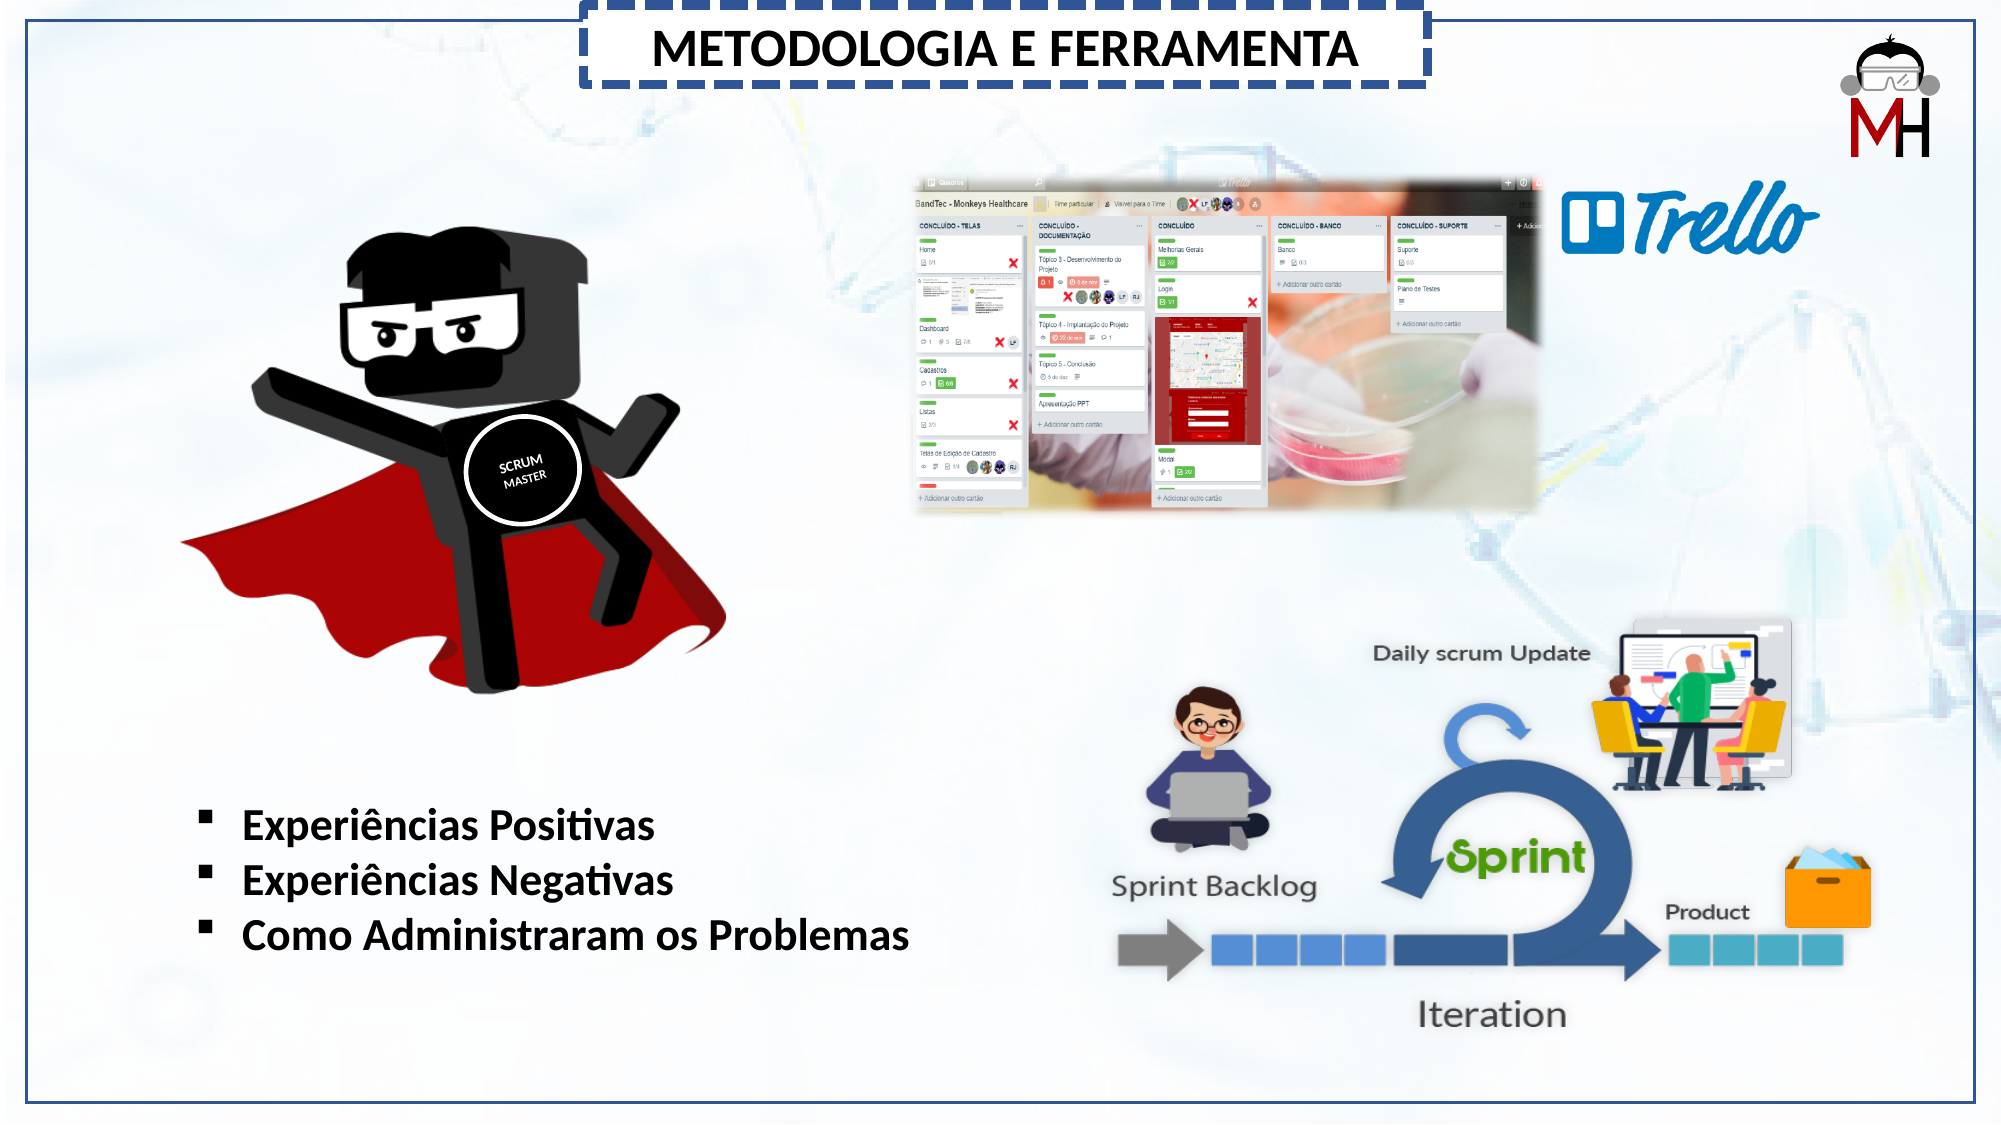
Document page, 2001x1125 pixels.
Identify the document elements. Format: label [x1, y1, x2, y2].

picture [907, 171, 1820, 520]
picture [1112, 619, 1871, 1027]
list [5, 0, 2000, 1124]
picture [1818, 22, 1962, 166]
text_box [180, 222, 726, 702]
